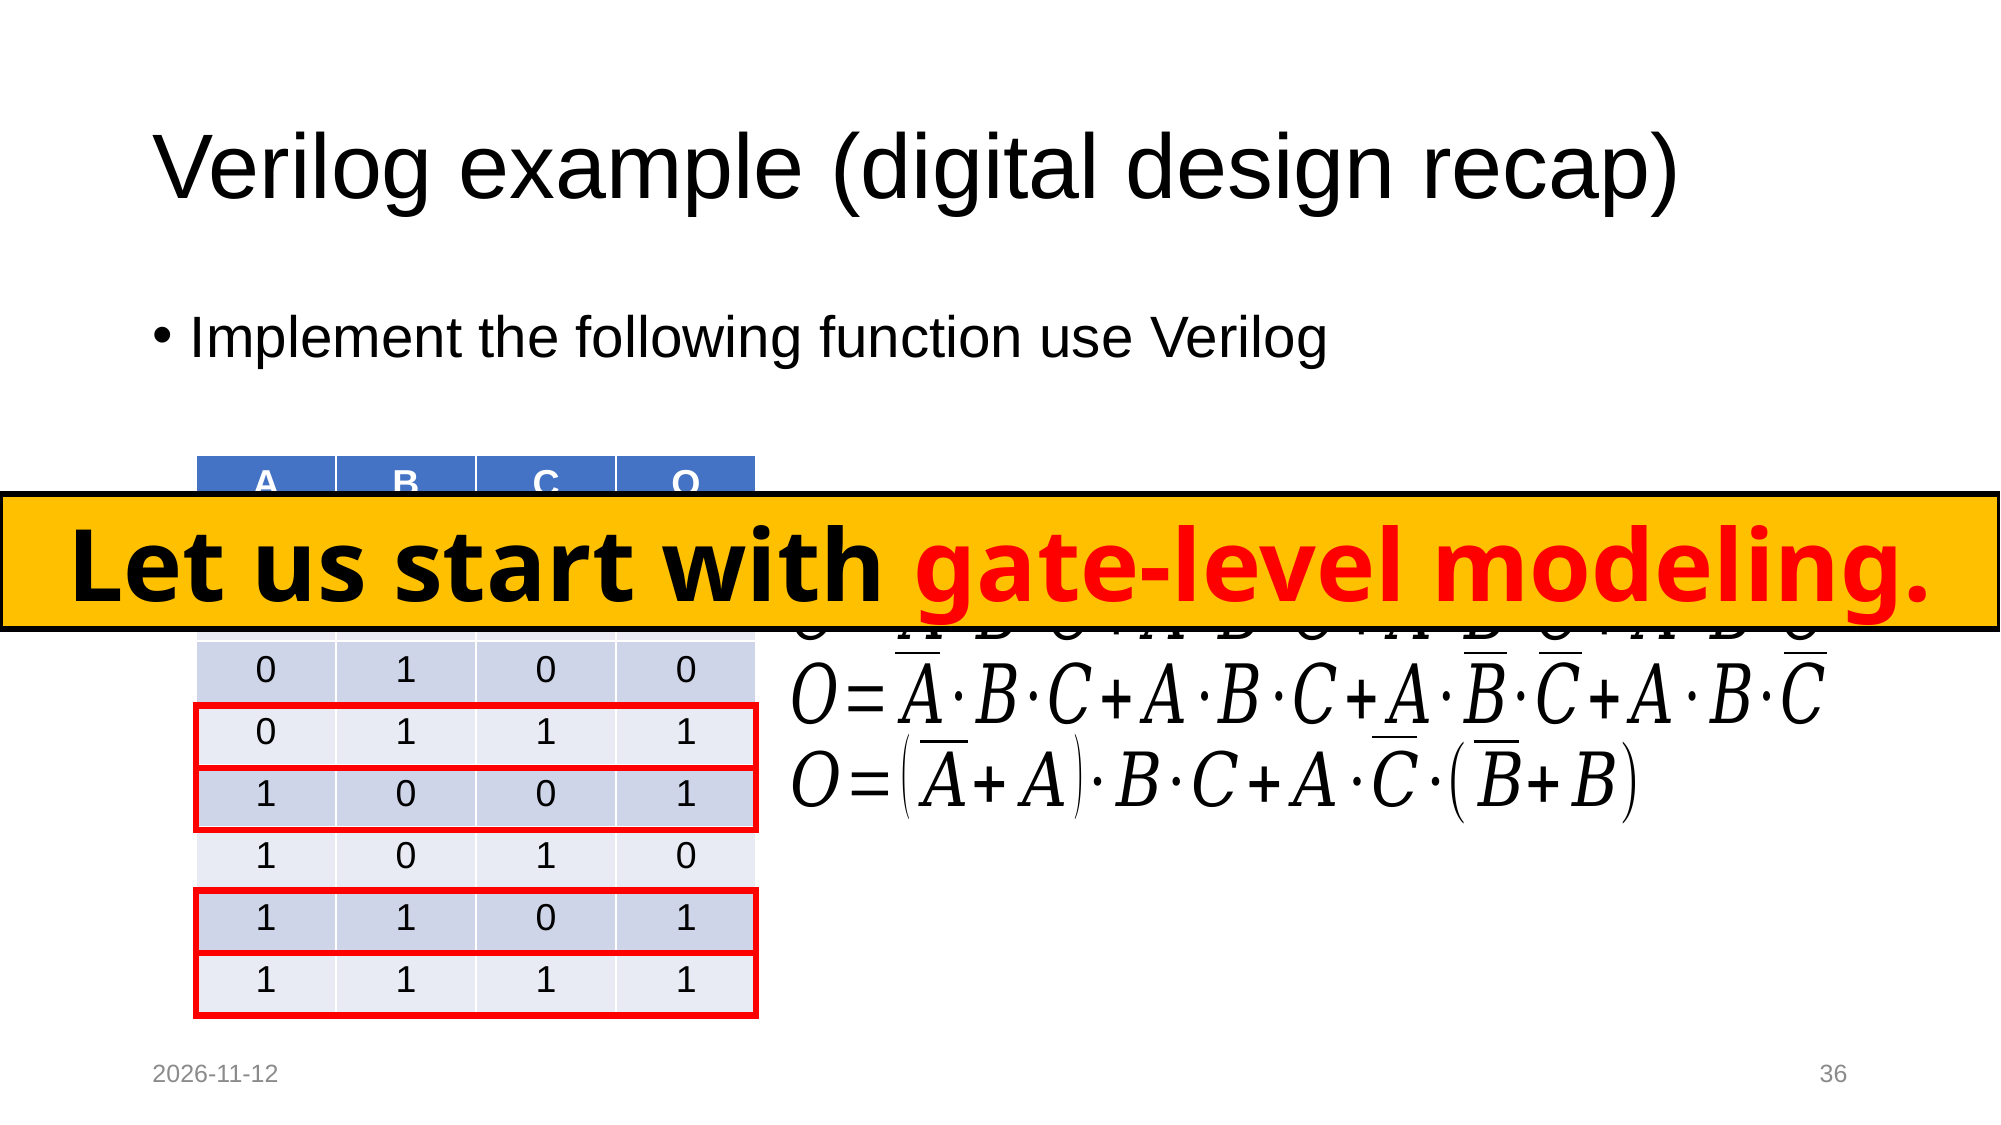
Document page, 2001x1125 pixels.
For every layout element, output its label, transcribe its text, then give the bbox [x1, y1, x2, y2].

text_box [195, 952, 757, 1017]
table_header B [337, 456, 475, 494]
table_cell 1 [477, 629, 615, 640]
text_box [195, 767, 757, 831]
table_cell 0 [337, 831, 475, 888]
table_header C [477, 456, 615, 494]
table_cell 0 [197, 642, 335, 702]
title Verilog example (digital design recap) [137, 59, 1863, 278]
text_box Let us start with gate-level modeling. [0, 494, 2000, 629]
list Implement the following function use Verilog [137, 299, 1425, 436]
table_header O [617, 456, 755, 494]
table_cell 1 [477, 831, 615, 888]
text_box [195, 890, 757, 952]
table_cell 0 [617, 629, 755, 640]
table_header A [197, 456, 335, 494]
slide_number 36 [1412, 1042, 1863, 1103]
table_cell 0 [477, 642, 615, 702]
table_cell 0 [337, 629, 475, 640]
table_cell 0 [617, 831, 755, 888]
table_cell 1 [337, 642, 475, 702]
table_cell 0 [617, 642, 755, 702]
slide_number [137, 1042, 588, 1103]
text_box [195, 704, 757, 767]
table_cell 1 [197, 831, 335, 888]
table_cell 0 [197, 629, 335, 640]
